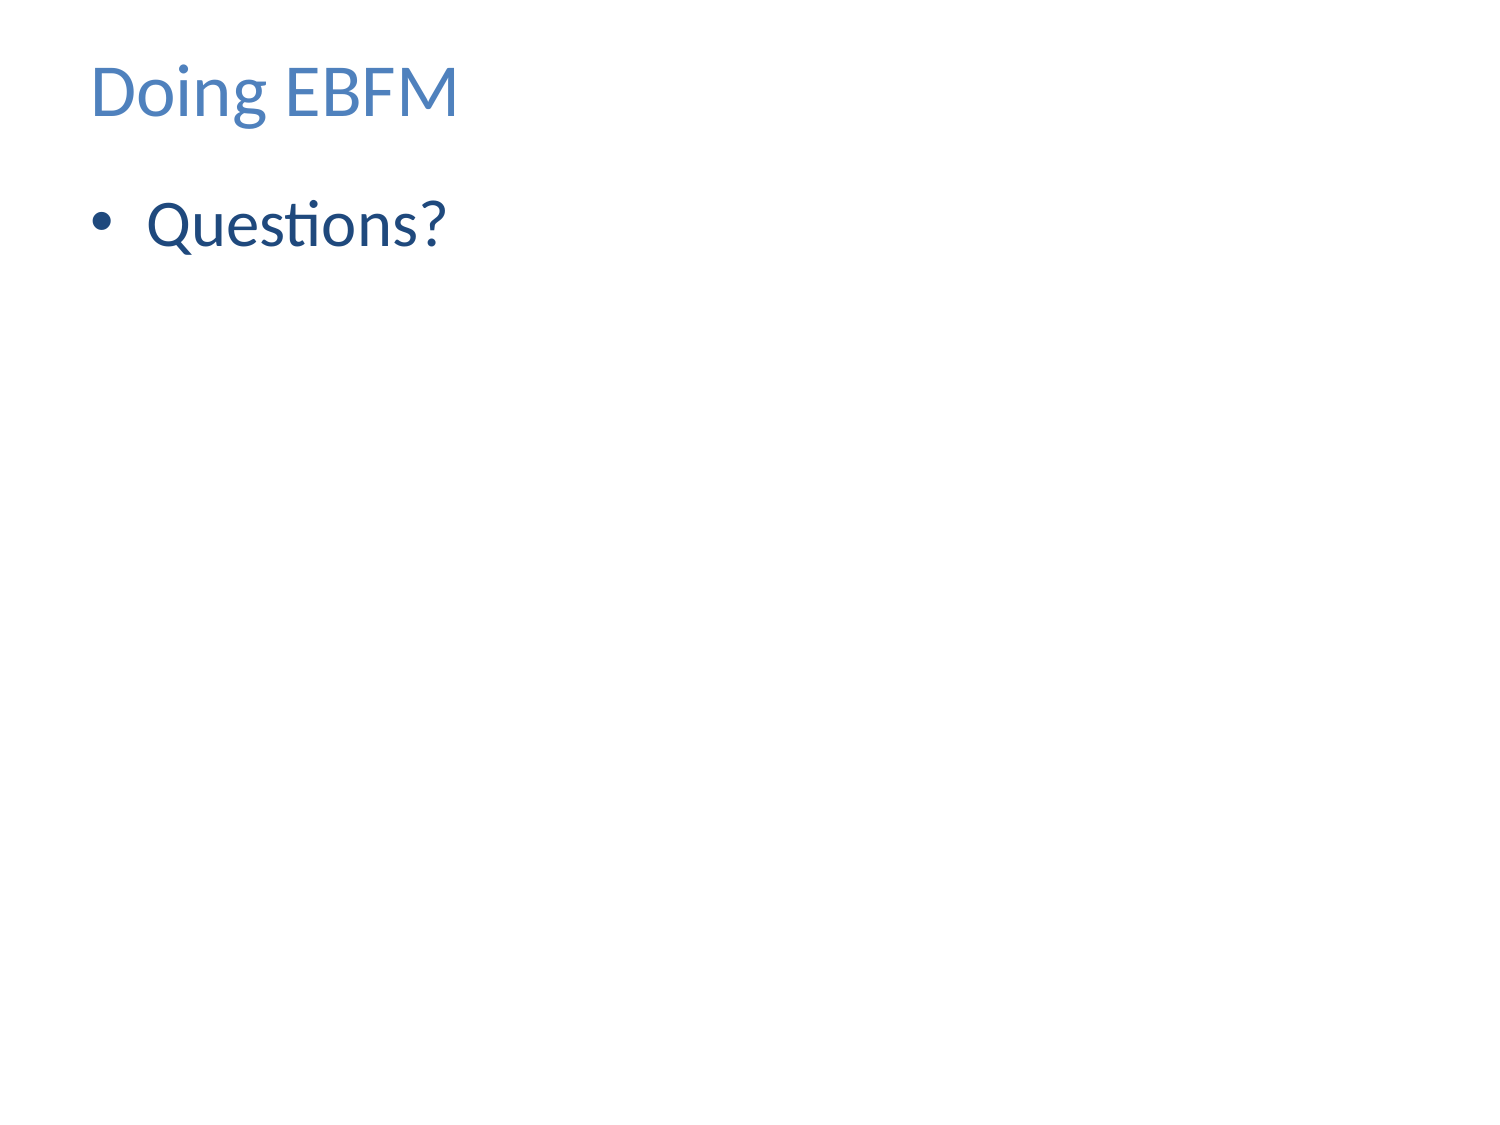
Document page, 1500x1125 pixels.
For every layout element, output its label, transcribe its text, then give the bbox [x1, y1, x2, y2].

list Questions? [75, 172, 1425, 1090]
title Doing EBFM [75, 30, 1425, 144]
